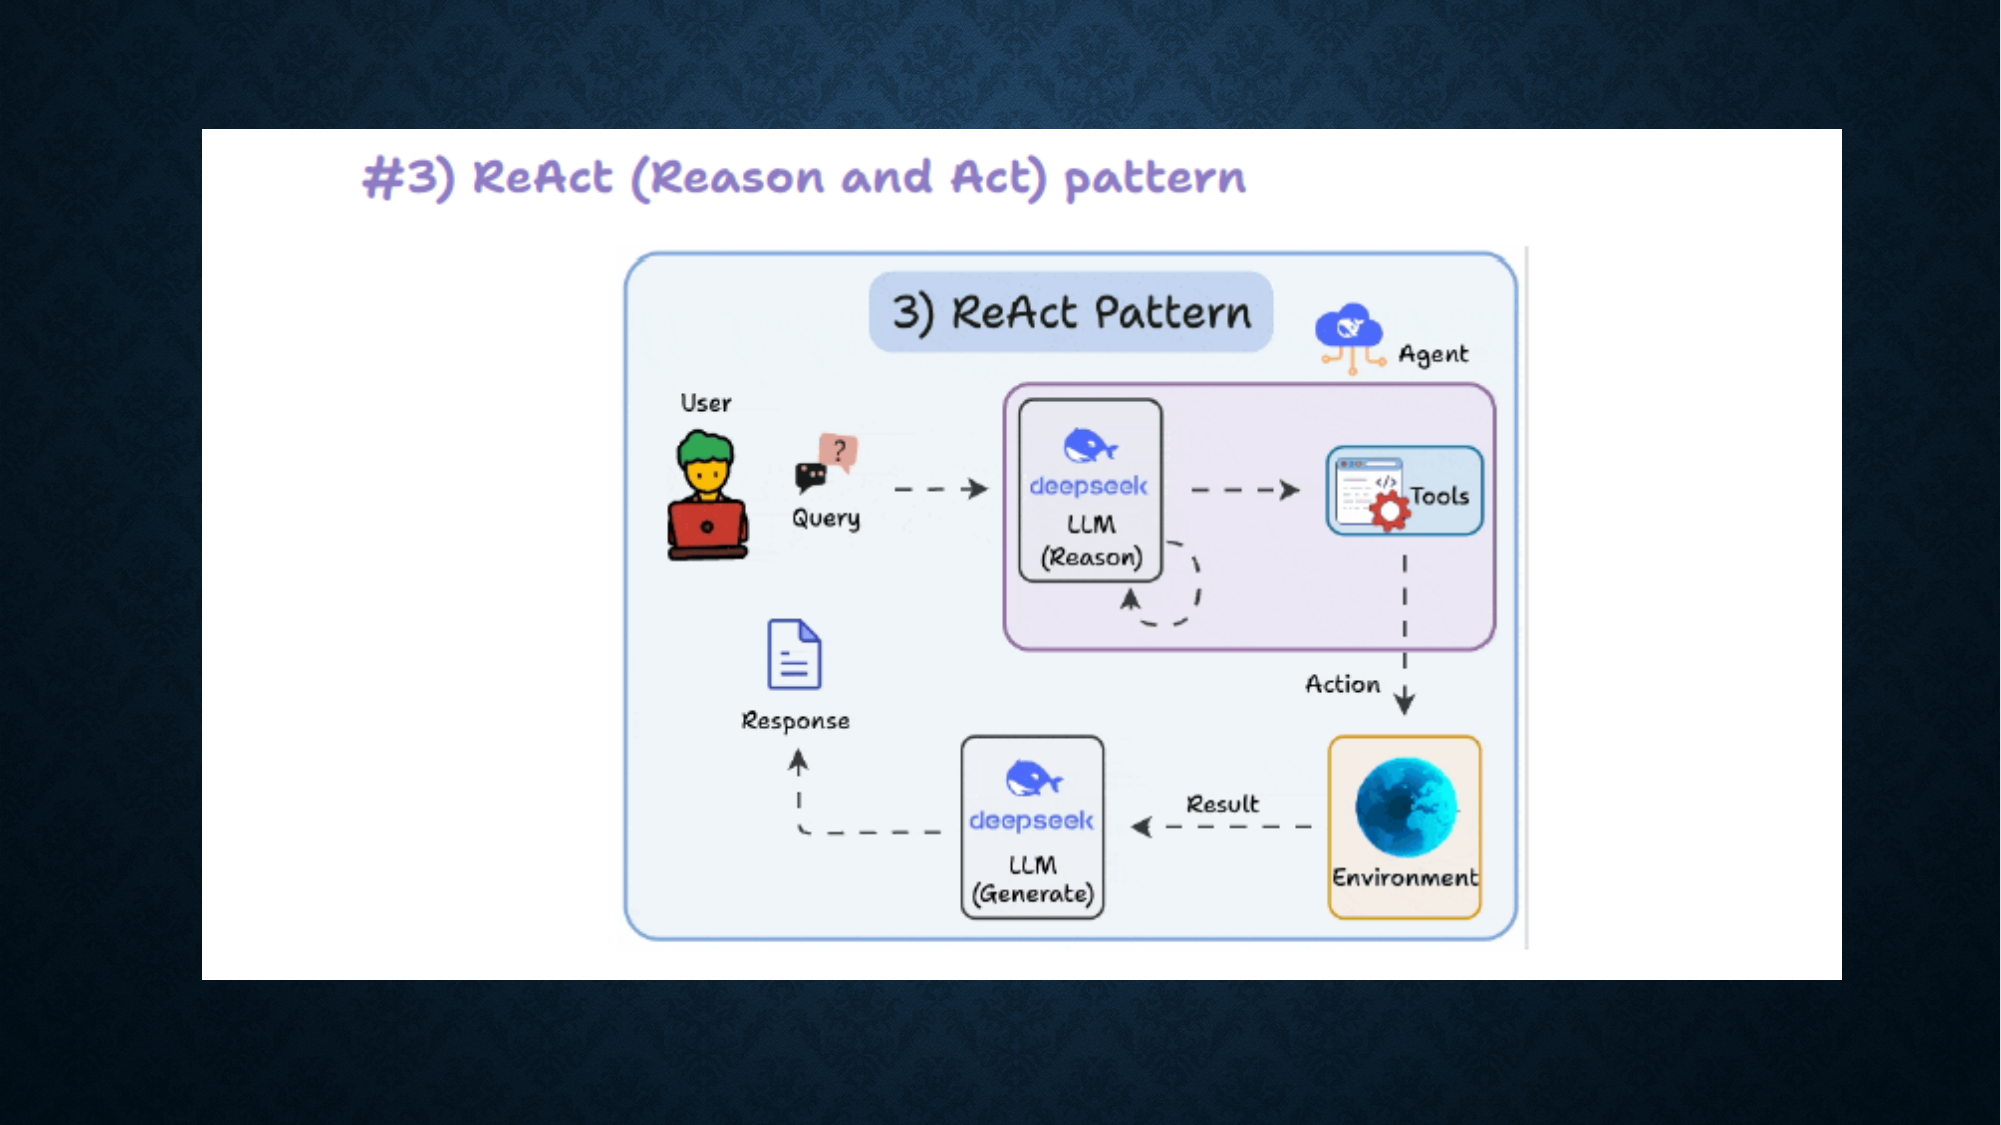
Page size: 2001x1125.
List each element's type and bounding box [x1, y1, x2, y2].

picture [201, 128, 1842, 981]
